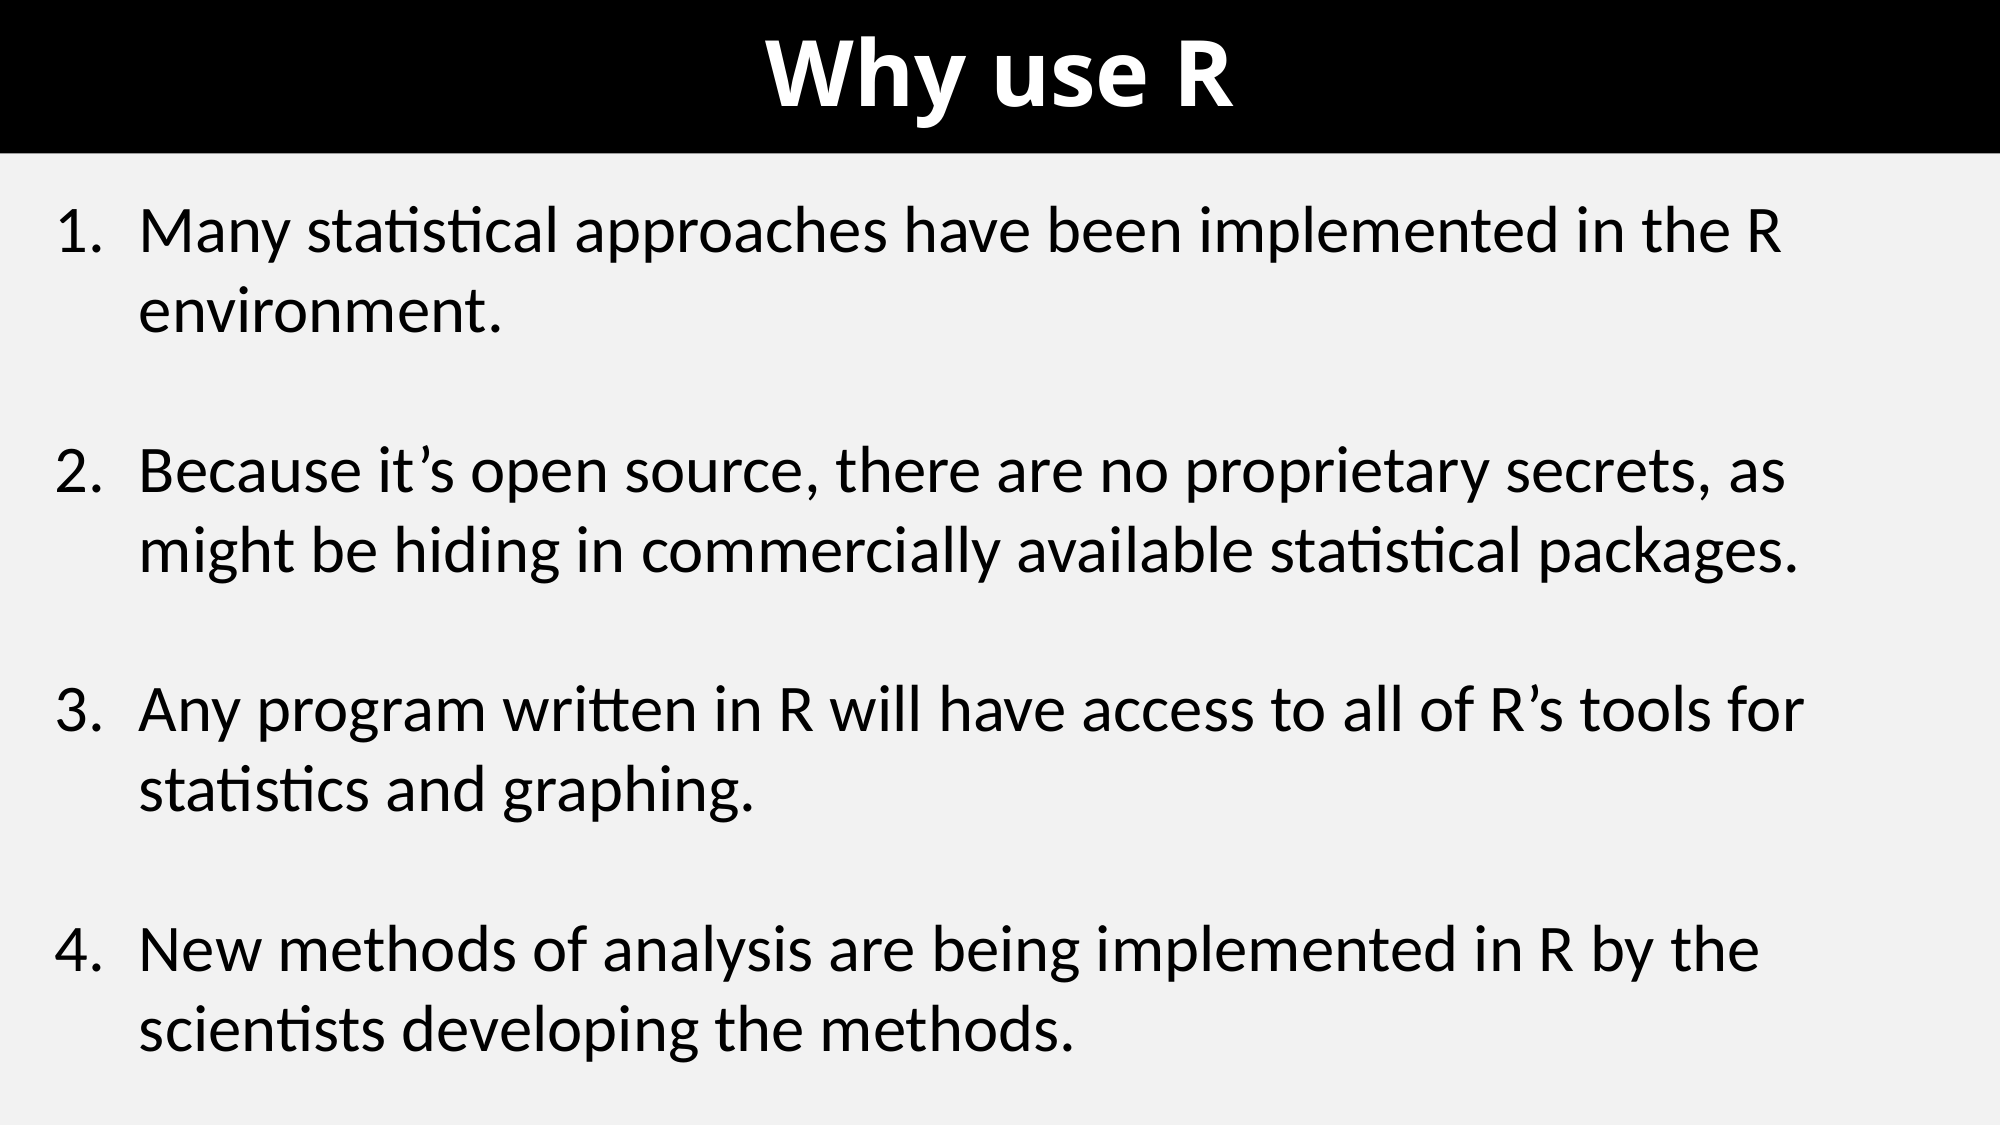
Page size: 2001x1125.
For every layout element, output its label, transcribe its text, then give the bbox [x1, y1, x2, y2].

text_box Many statistical approaches have been implemented in the R environment. Because it’s open source, there are no proprietary secrets, as might be hiding in commercially available statistical packages. Any program written in R will have access to all of R’s tools for statistics and graphing. New methods of analysis are being implemented in R by the scientists developing the methods. [39, 178, 1930, 1073]
title Why use R [0, 0, 2000, 154]
